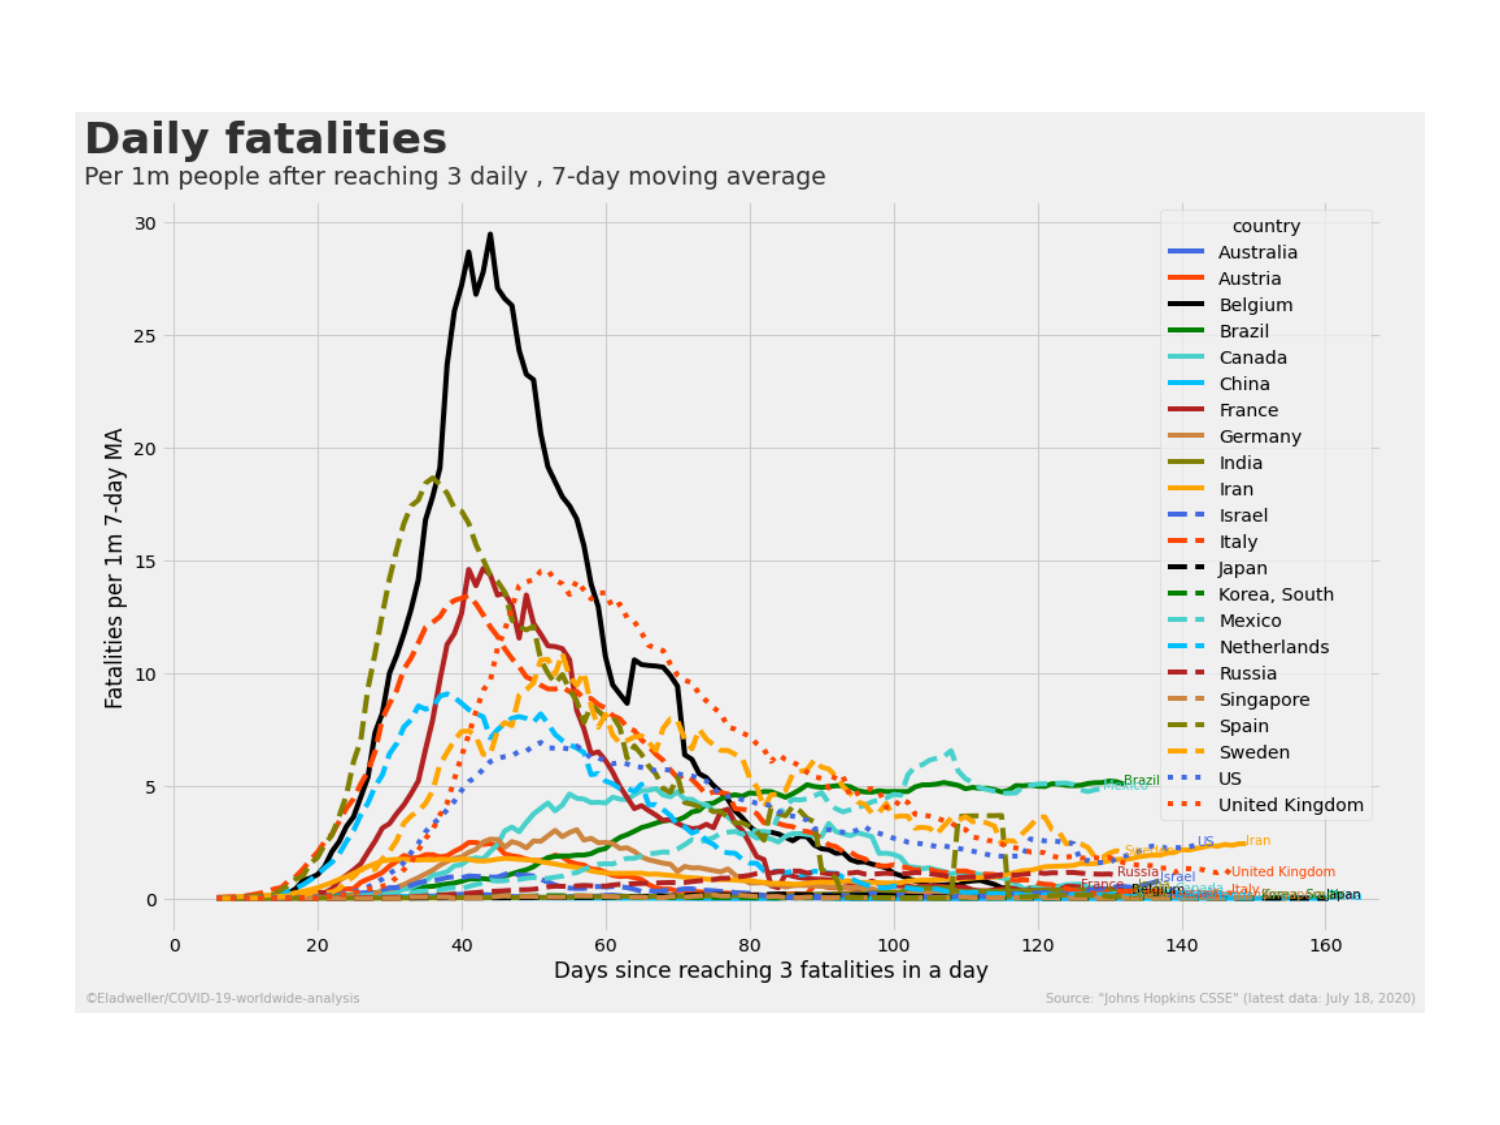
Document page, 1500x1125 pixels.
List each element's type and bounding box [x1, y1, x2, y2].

picture [74, 112, 1426, 1013]
